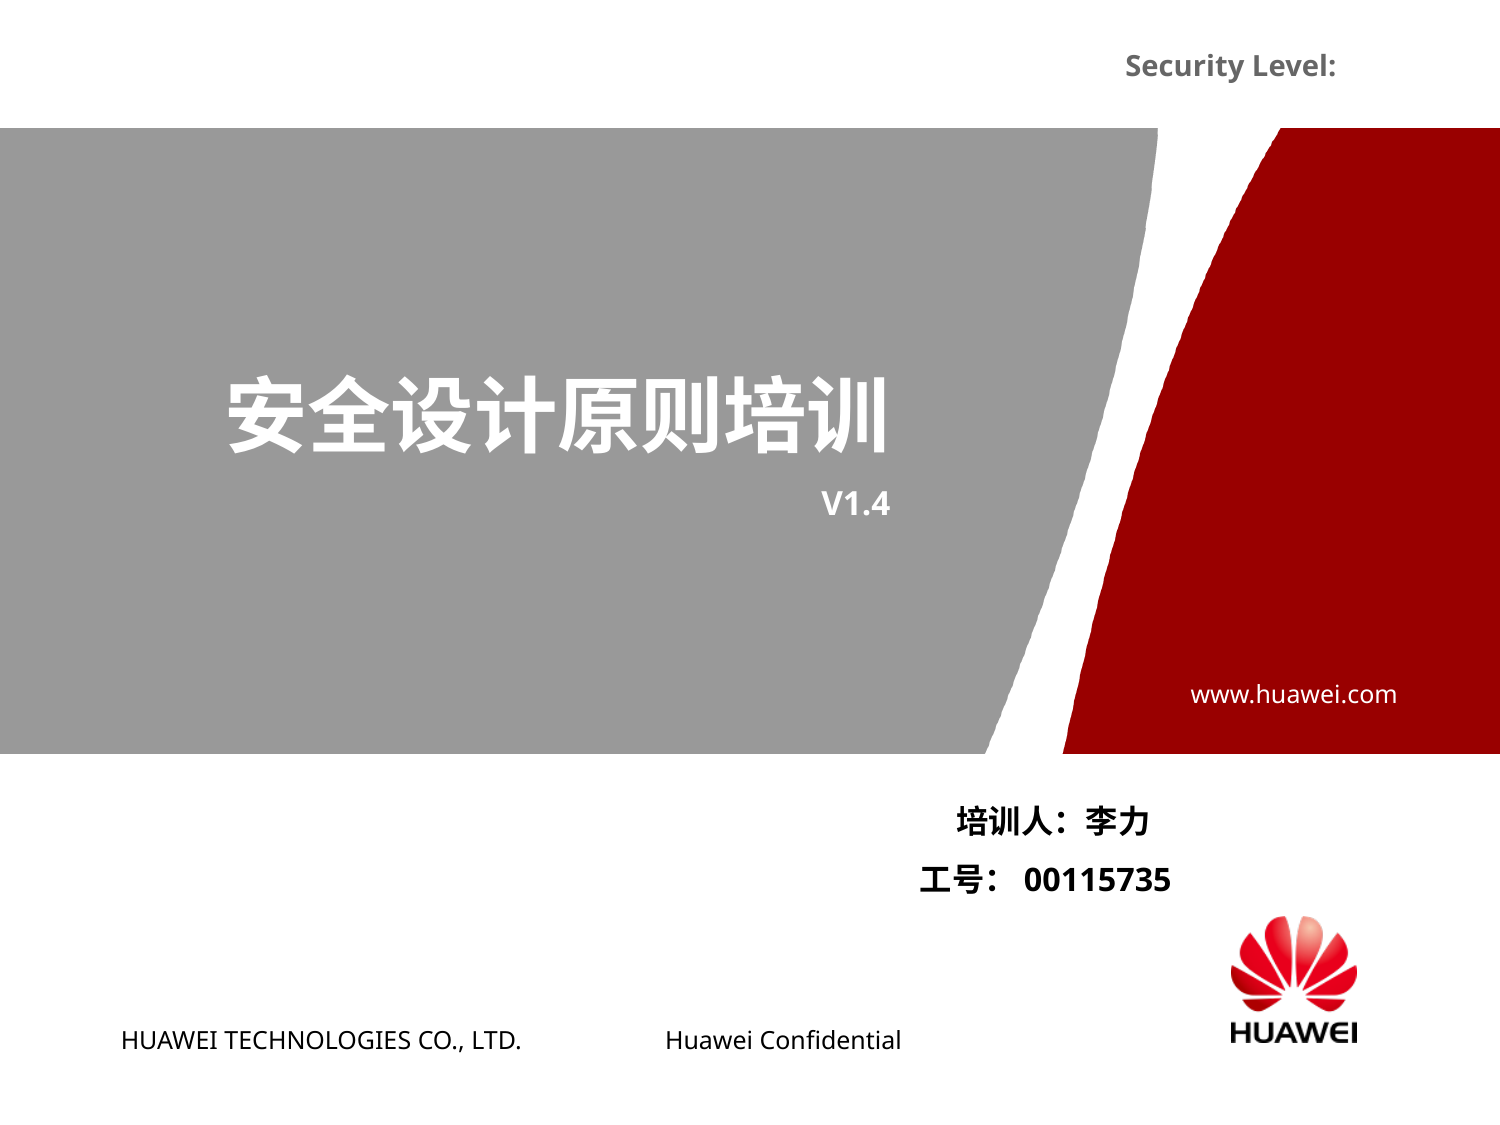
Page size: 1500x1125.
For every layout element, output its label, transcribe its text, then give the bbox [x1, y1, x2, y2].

subtitle 培训人：李力 工号：00115735 [314, 774, 1186, 906]
picture [0, 128, 1500, 754]
picture [1231, 916, 1357, 1043]
title 安全设计原则培训 V1.4 [88, 300, 904, 575]
